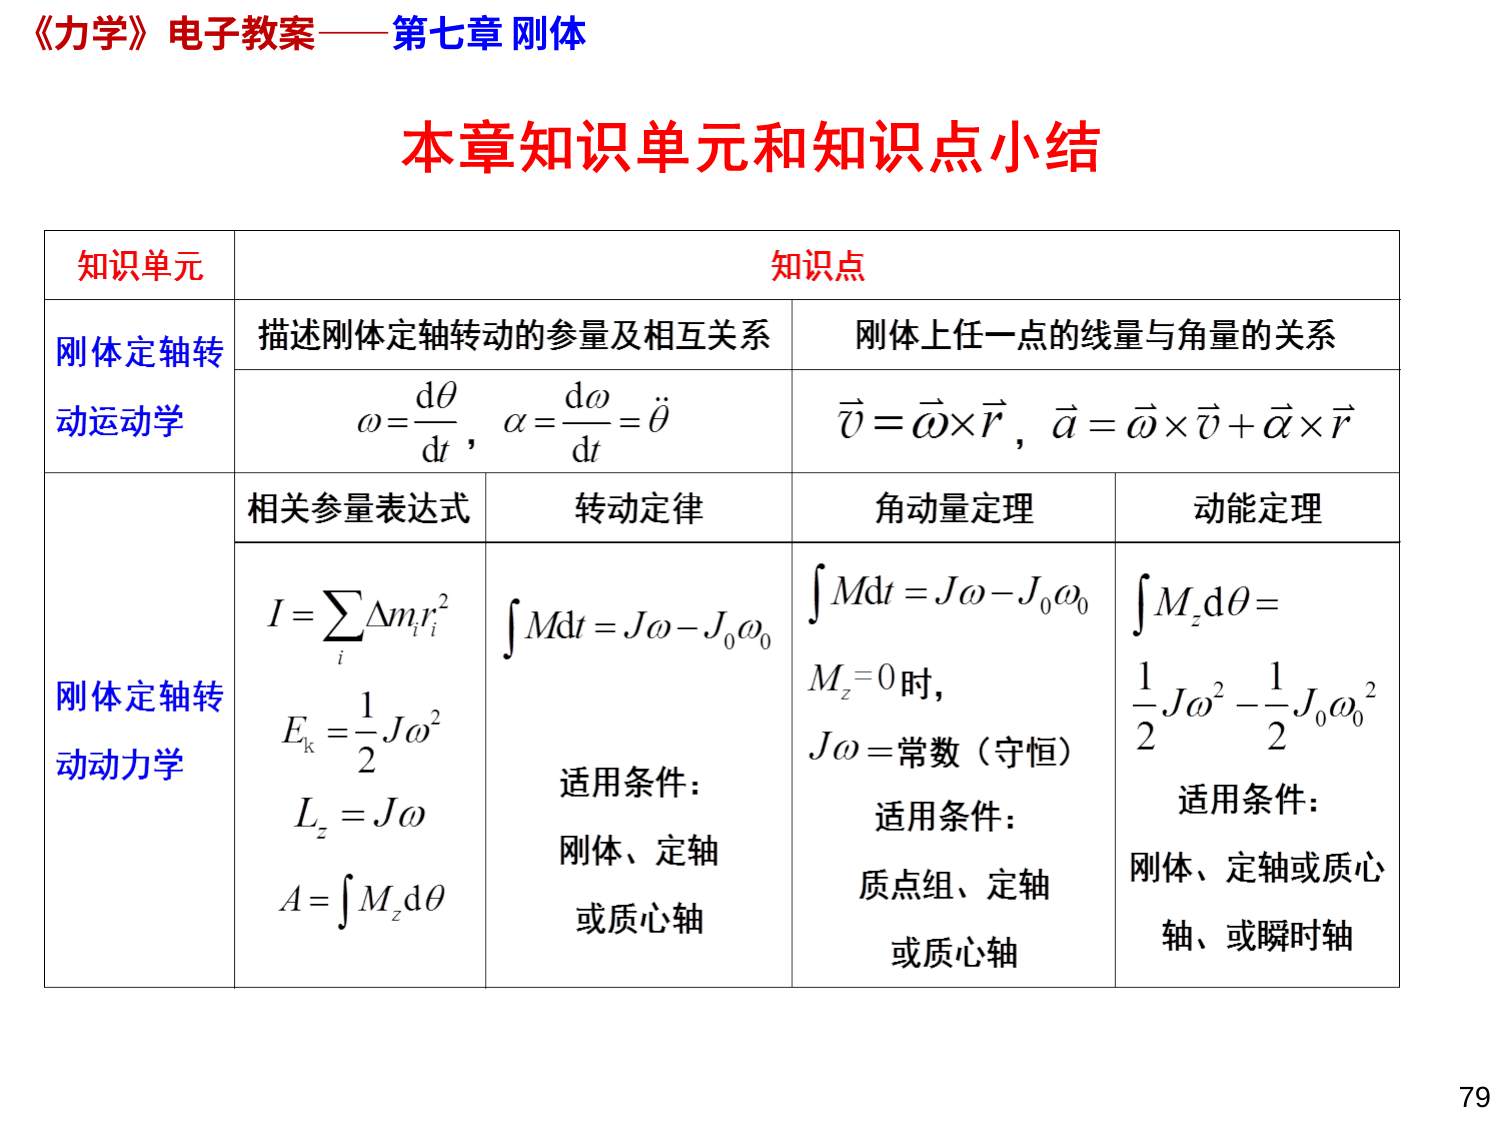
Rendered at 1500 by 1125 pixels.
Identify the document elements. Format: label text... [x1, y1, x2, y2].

picture [362, 89, 1138, 214]
picture [44, 230, 1456, 1125]
slide_number 79 [1460, 1070, 1500, 1125]
